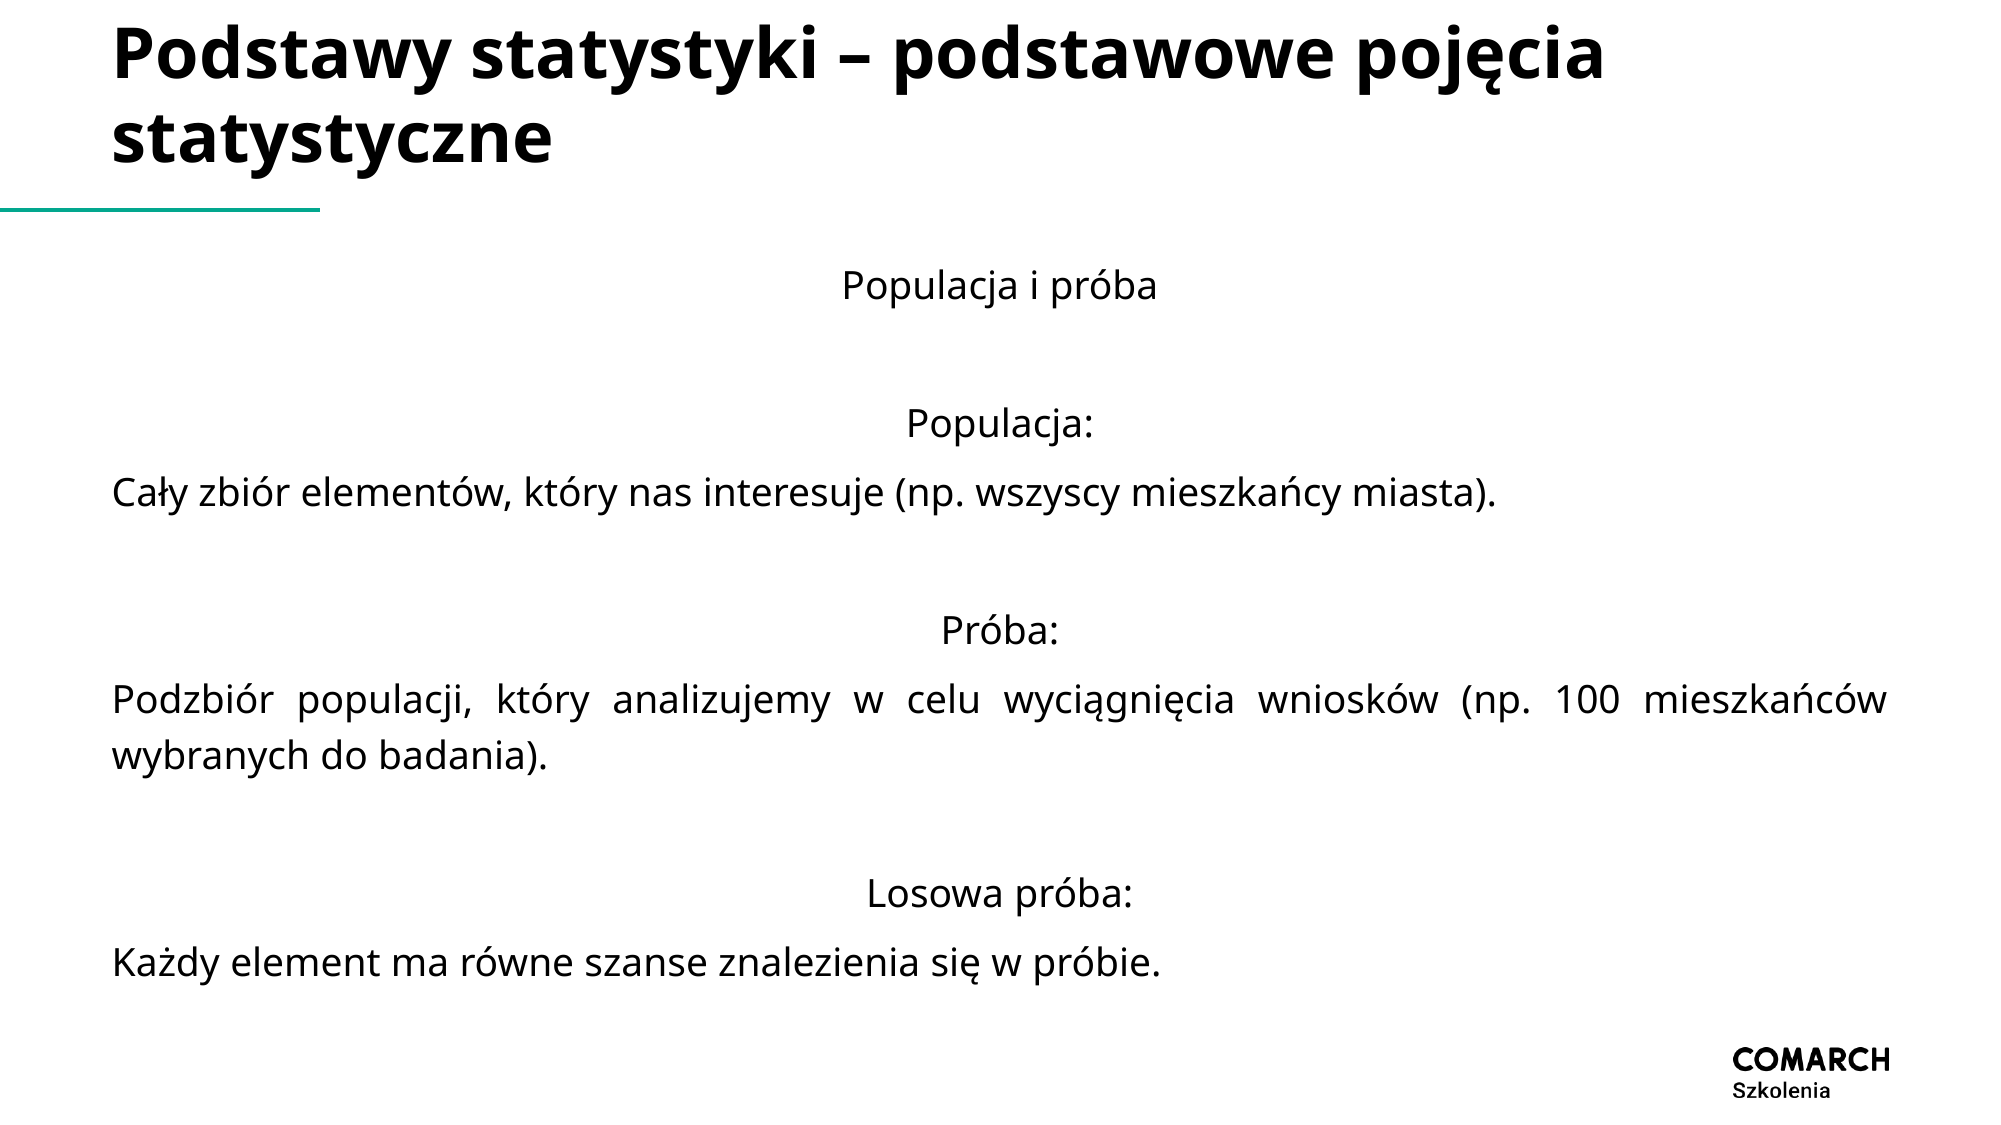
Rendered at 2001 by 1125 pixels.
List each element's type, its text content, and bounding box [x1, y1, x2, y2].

list Populacja i próba Populacja: Cały zbiór elementów, który nas interesuje (np. wszyscy mieszkańcy miasta). Próba: Podzbiór populacji, który analizujemy w celu wyciągnięcia wniosków (np. 100 mieszkańców wybranych do badania). Losowa próba: Każdy element ma równe szanse znalezienia się w próbie. [111, 243, 1889, 1000]
title Podstawy statystyki – podstawowe pojęcia statystyczne [111, 0, 1889, 185]
picture [1733, 1047, 1889, 1098]
